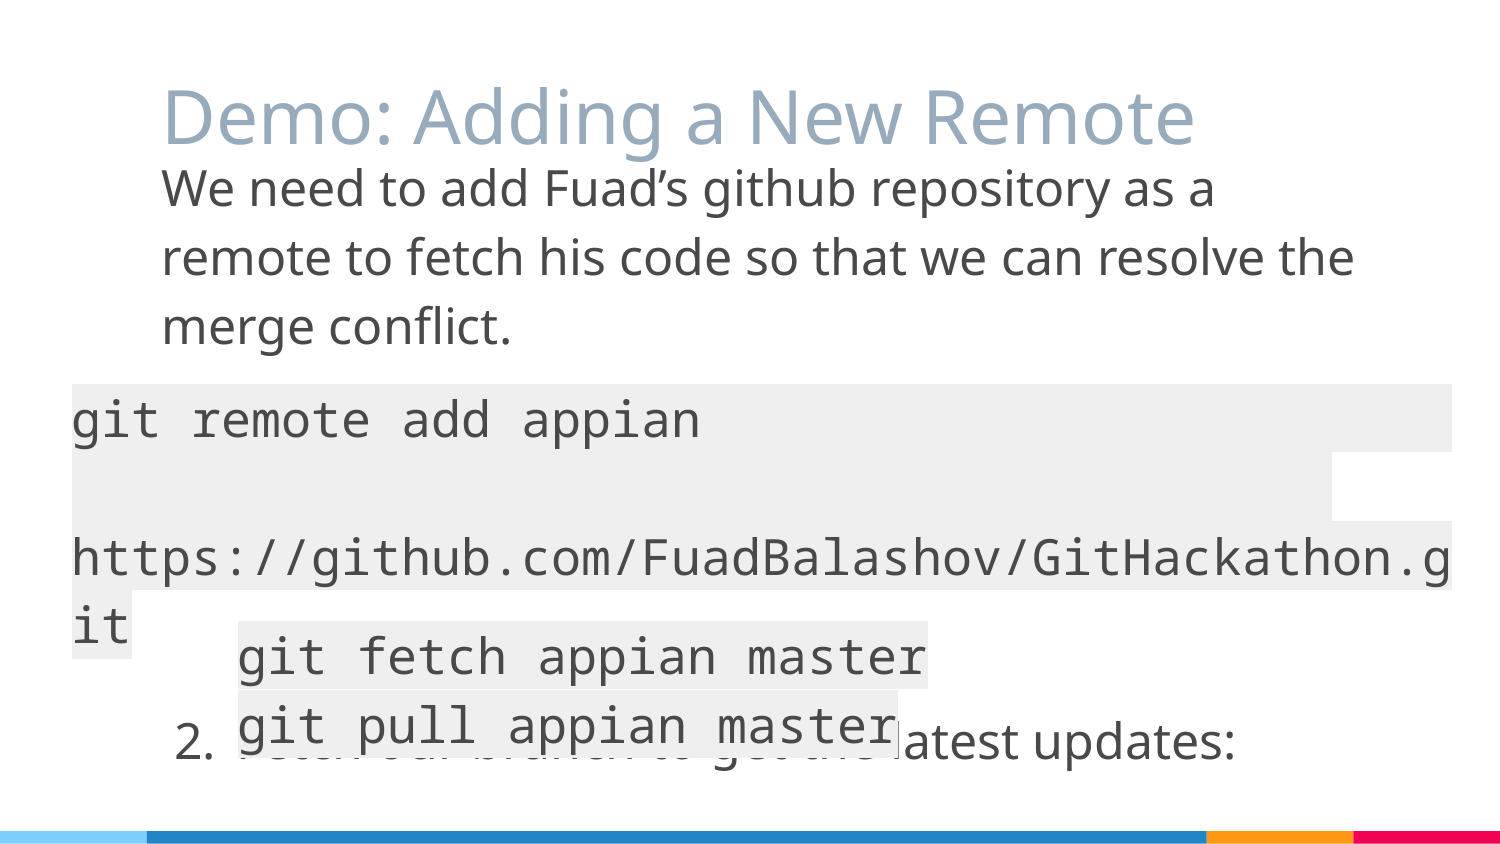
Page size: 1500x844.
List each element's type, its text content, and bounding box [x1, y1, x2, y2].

title Demo: Adding a New Remote [146, 33, 1455, 175]
list We need to add Fuad’s github repository as a remote to fetch his code so that we can resolve the merge conflict. Add Fuad’s branch as a remote like this (on one line): Fetch our branch to get the latest updates: [146, 481, 1411, 631]
list We need to add Fuad’s github repository as a remote to fetch his code so that we can resolve the merge conflict. Add Fuad’s branch as a remote like this (on one line): Fetch our branch to get the latest updates: [146, 175, 1411, 363]
text_box git remote add appian https://github.com/FuadBalashov/GitHackathon.git [56, 363, 1485, 481]
text_box git fetch appian master git pull appian master [222, 580, 1163, 789]
